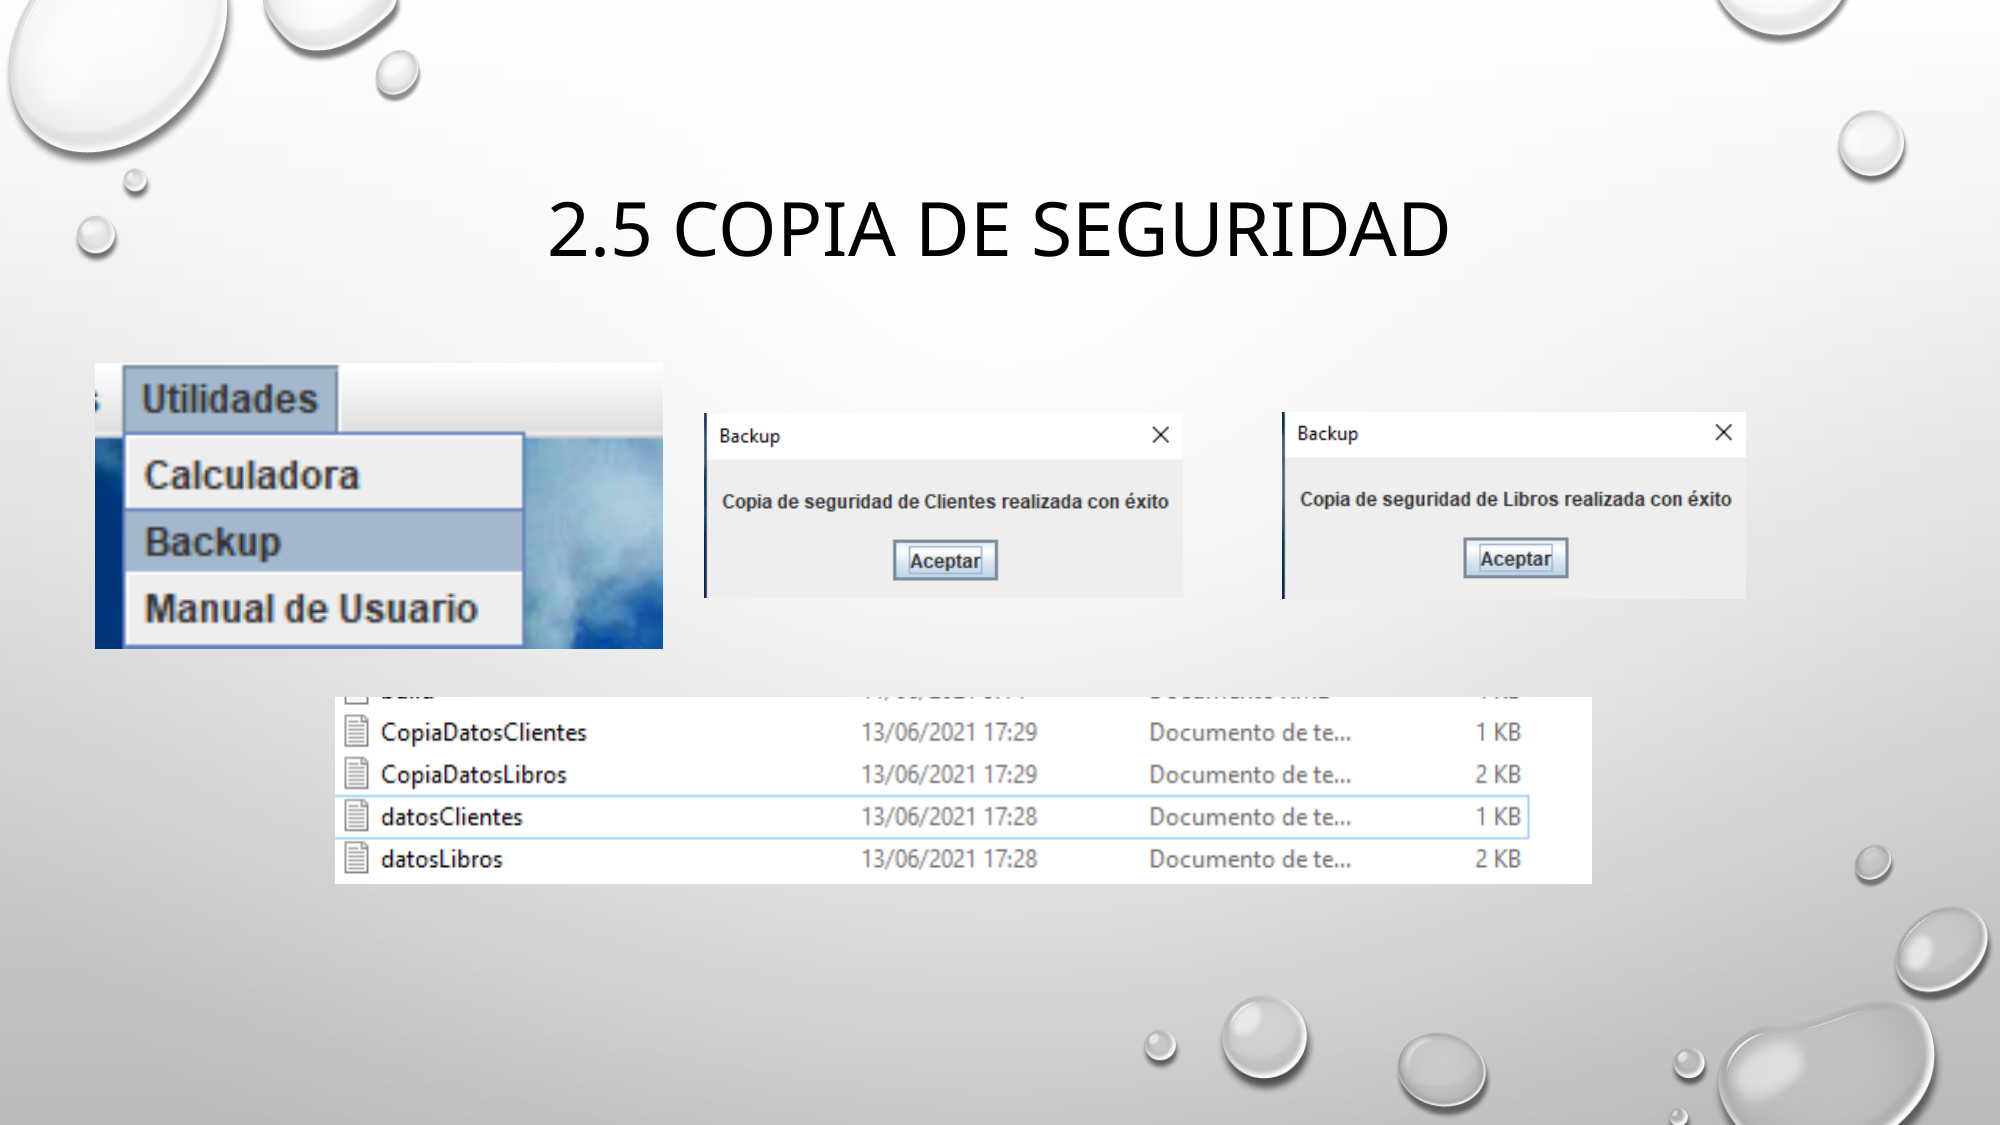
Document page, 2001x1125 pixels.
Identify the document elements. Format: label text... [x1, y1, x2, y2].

picture [0, 0, 2000, 1125]
title 2.5 copia de seguridad [149, 101, 1851, 364]
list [95, 362, 663, 649]
